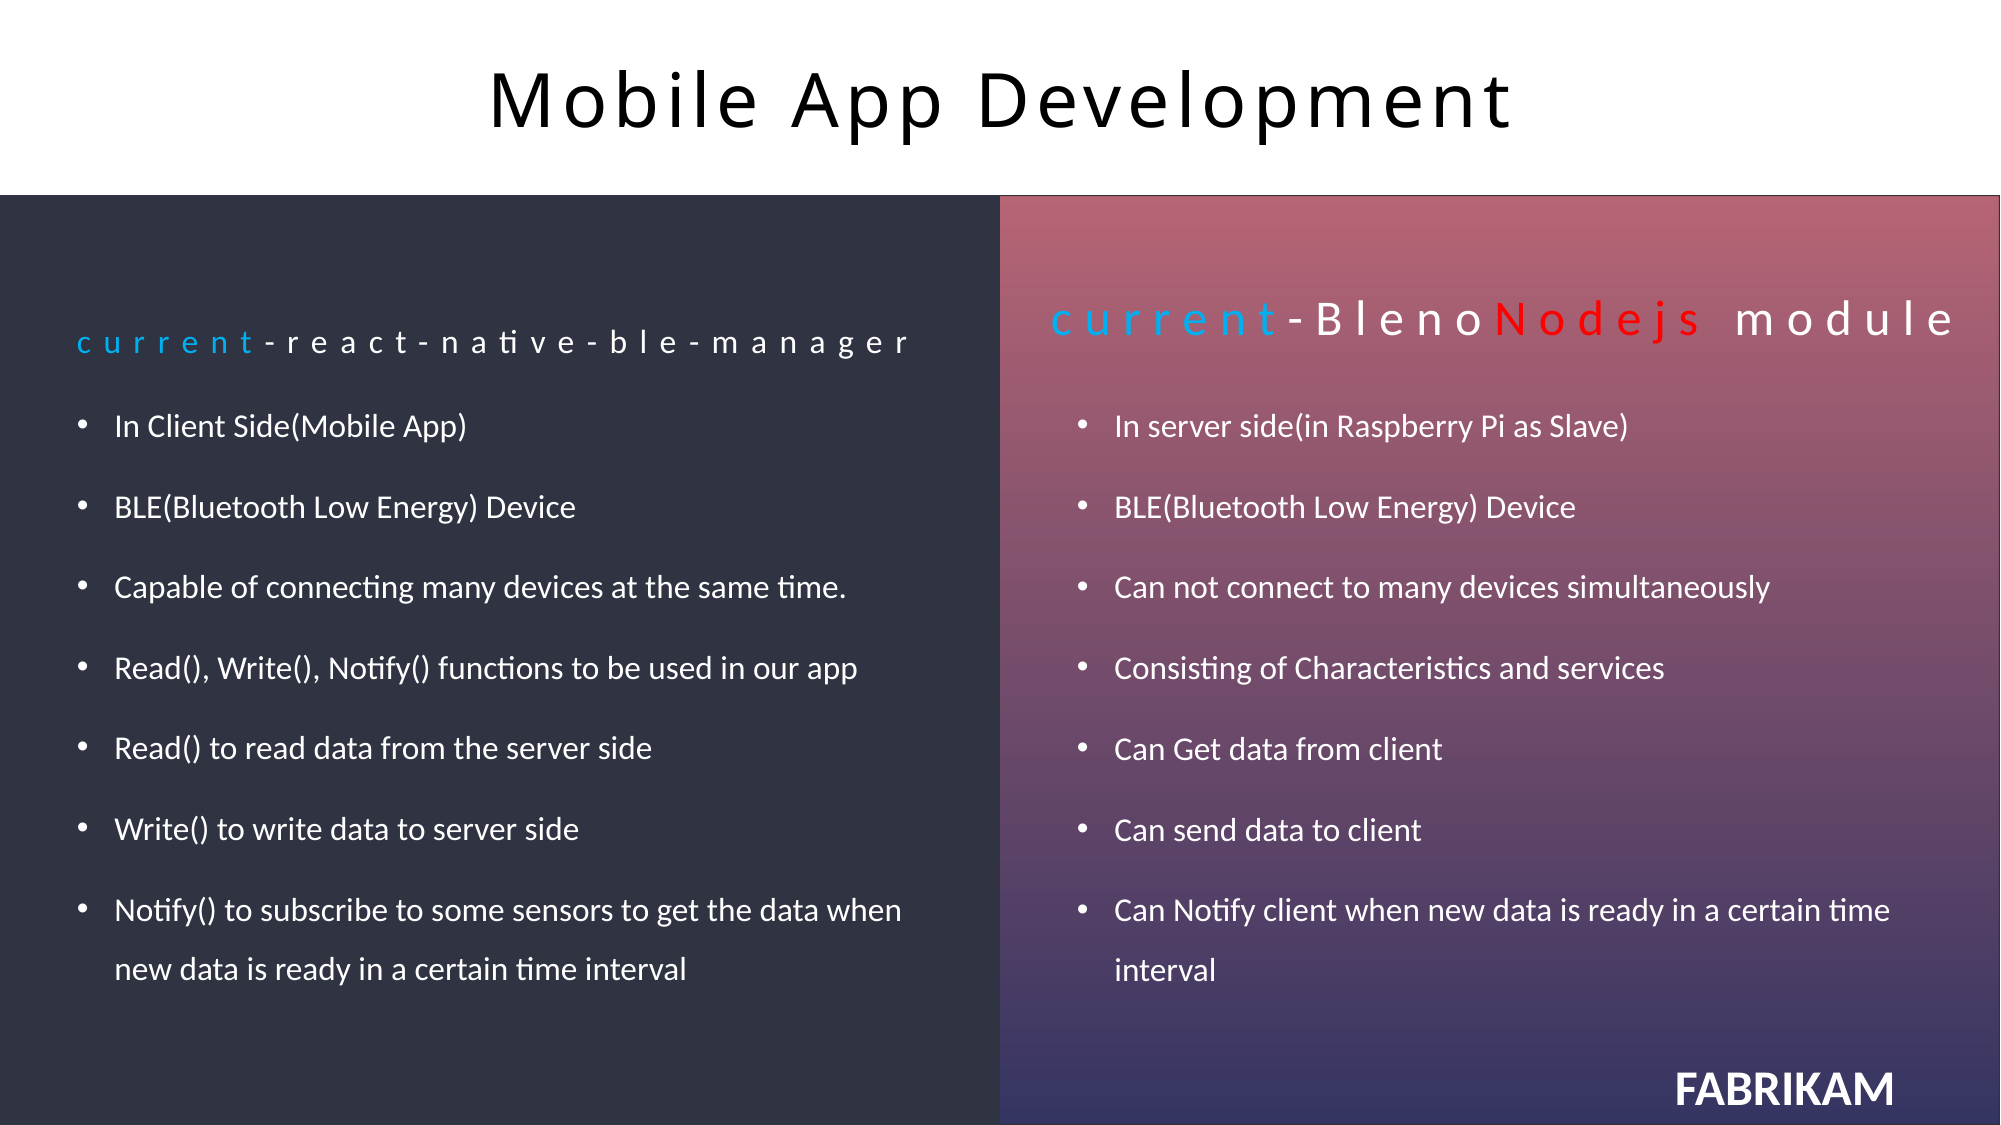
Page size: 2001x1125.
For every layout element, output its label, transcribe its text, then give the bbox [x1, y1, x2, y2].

title Mobile App Development [97, 0, 1903, 196]
list current-react-native-ble-manager [76, 299, 923, 381]
list current-BlenoNodejs module [1050, 255, 2000, 369]
list In Client Side(Mobile App) BLE(Bluetooth Low Energy) Device Capable of connecting many devices at the same time. Read(), Write(), Notify() functions to be used in our app Read() to read data from the server side Write() to write data to server side Notify() to subscribe to some sensors to get the data when new data is ready in a certain time interval [76, 384, 923, 989]
list In server side(in Raspberry Pi as Slave) BLE(Bluetooth Low Energy) Device Can not connect to many devices simultaneously Consisting of Characteristics and services Can Get data from client Can send data to client Can Notify client when new data is ready in a certain time interval [1076, 384, 1928, 989]
